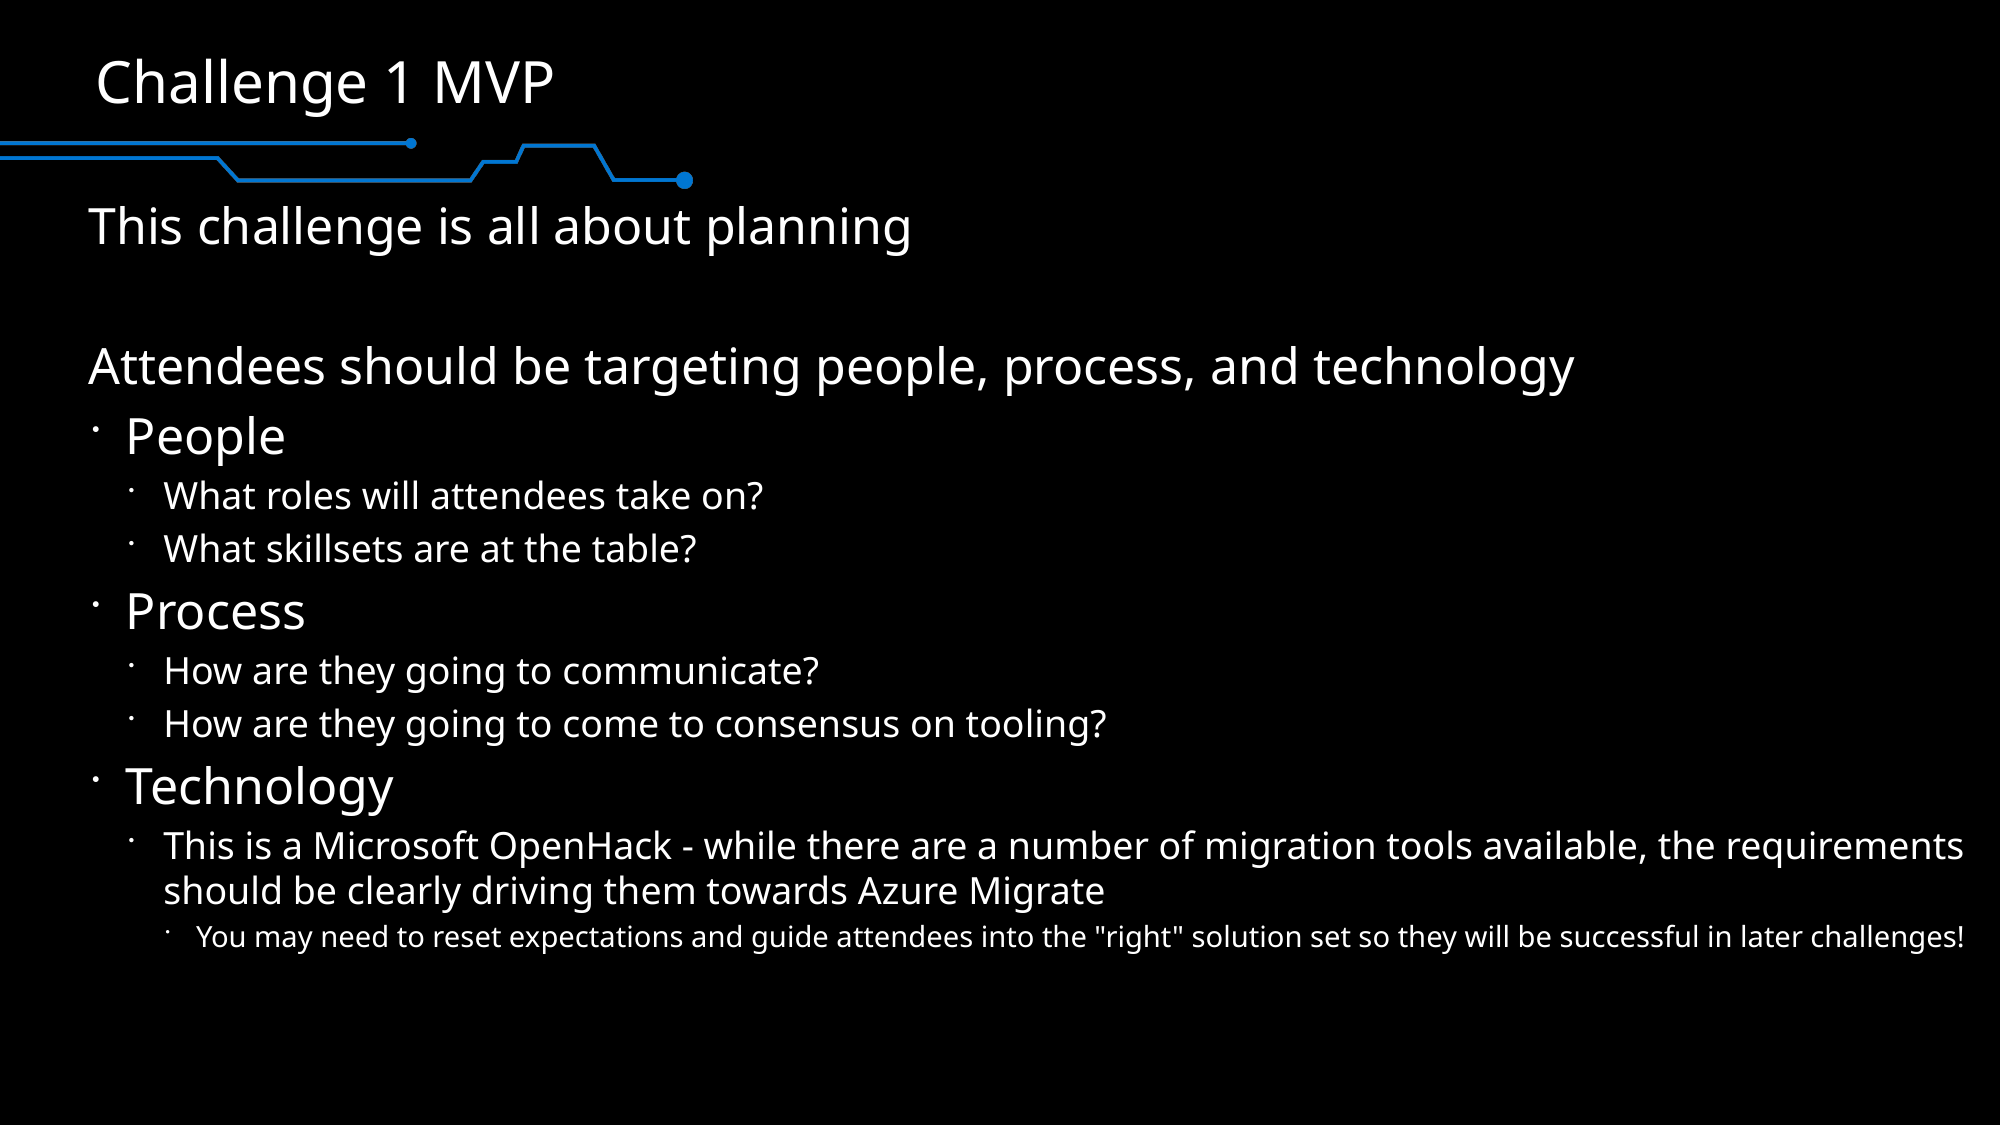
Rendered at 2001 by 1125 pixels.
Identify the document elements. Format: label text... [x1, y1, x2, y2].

list This challenge is all about planning Attendees should be targeting people, process, and technology People What roles will attendees take on? What skillsets are at the table? Process How are they going to communicate? How are they going to come to consensus on tooling? Technology This is a Microsoft OpenHack - while there are a number of migration tools available, the requirements should be clearly driving them towards Azure Migrate You may need to reset expectations and guide attendees into the "right" solution set so they will be successful in later challenges! [88, 194, 2000, 980]
title Challenge 1 MVP [95, 34, 1317, 116]
picture [0, 105, 693, 189]
